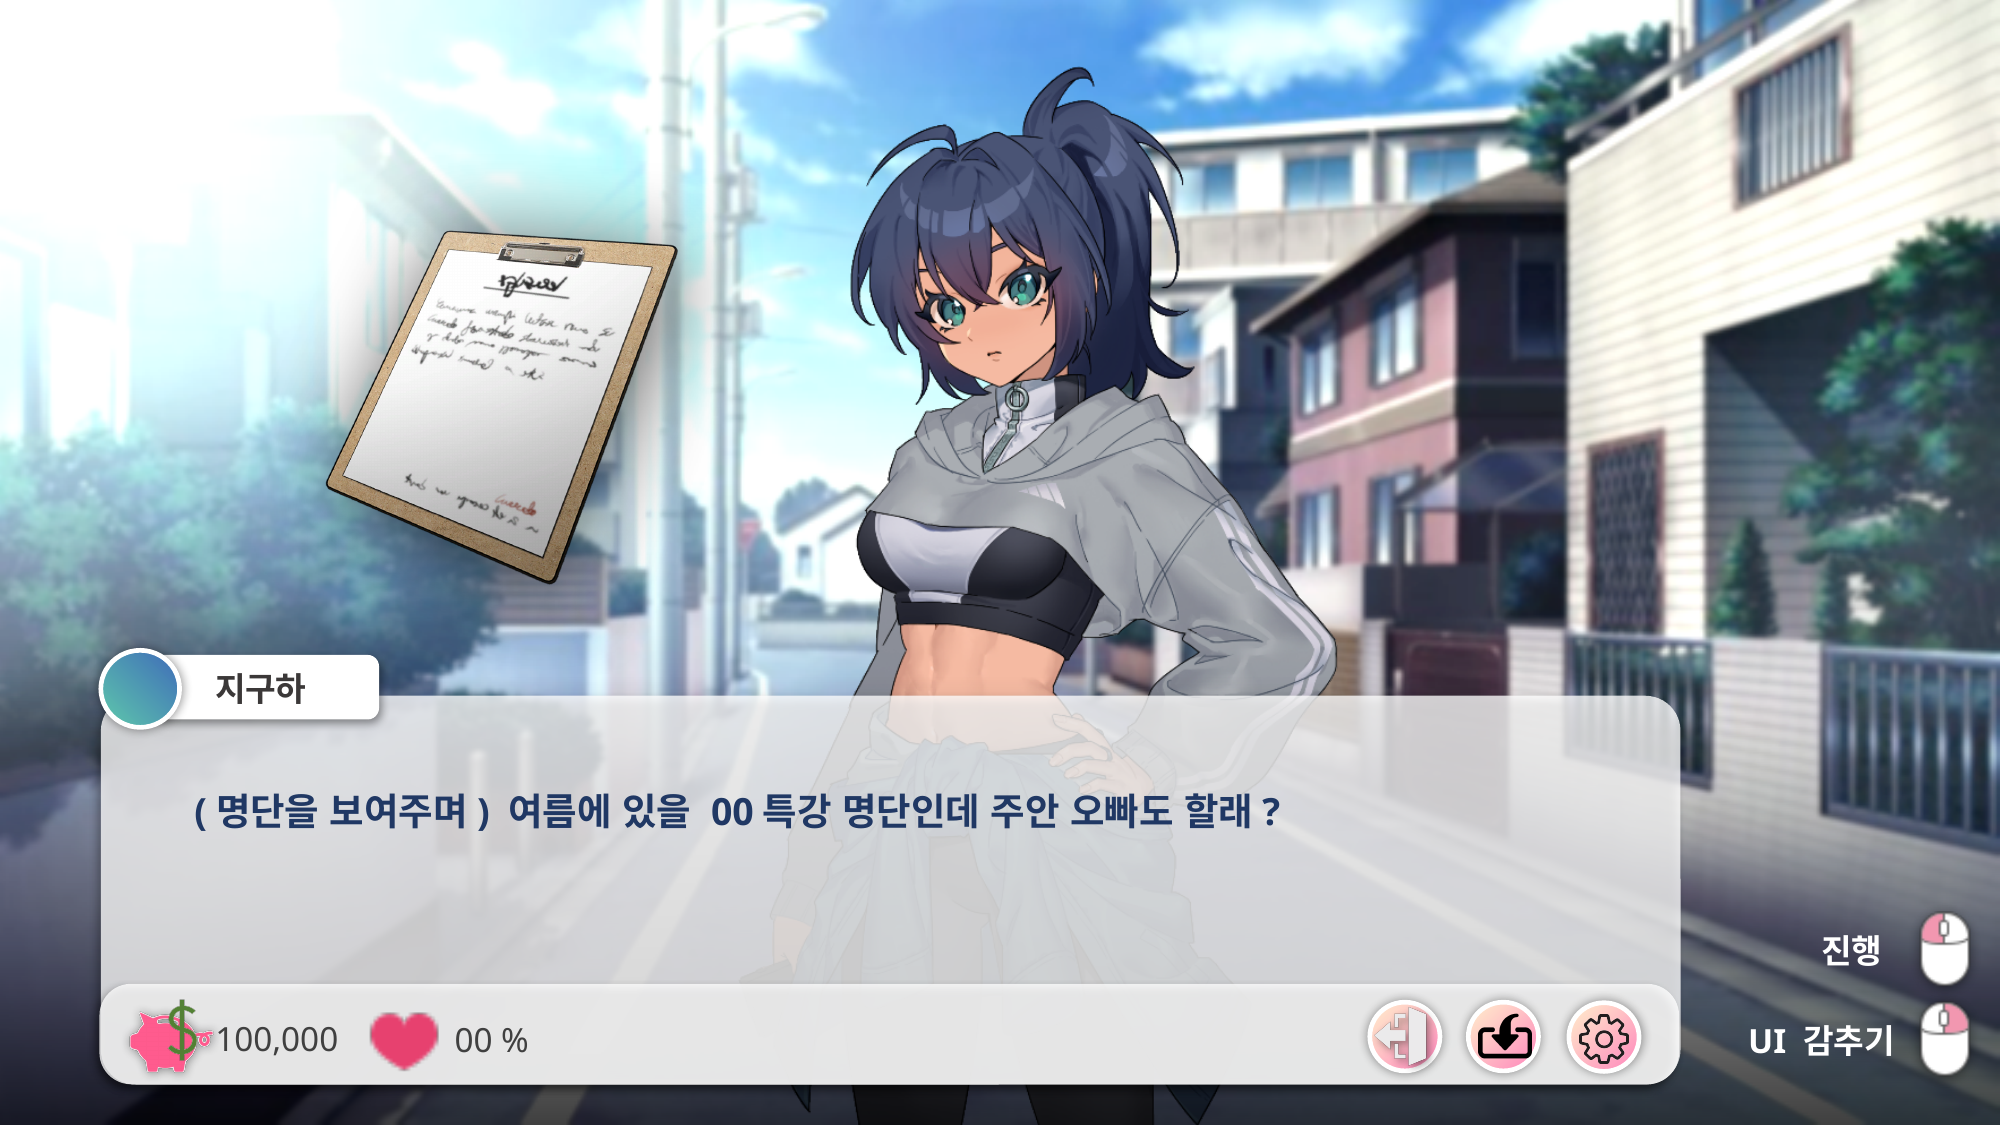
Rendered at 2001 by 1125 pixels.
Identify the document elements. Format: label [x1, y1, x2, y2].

picture [0, 0, 2000, 1125]
text_box [100, 650, 428, 728]
text_box [1369, 1002, 1639, 1072]
text_box [123, 996, 351, 1087]
